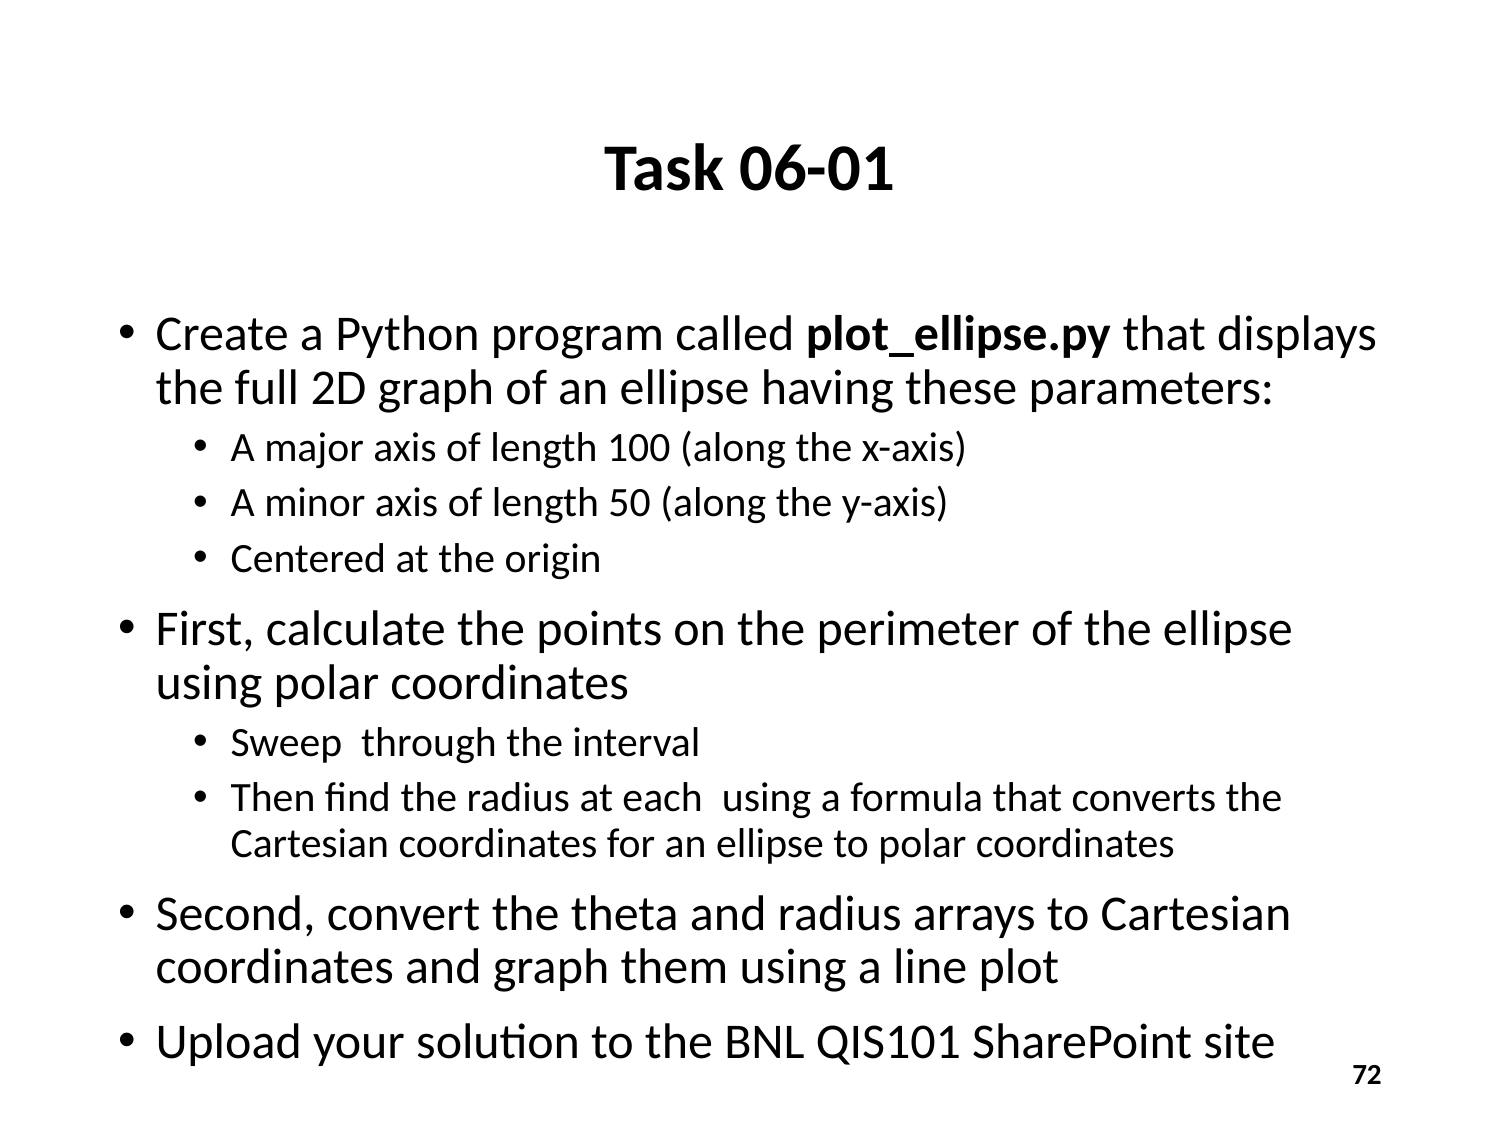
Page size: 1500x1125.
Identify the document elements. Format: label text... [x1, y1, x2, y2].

title Task 06-01 [103, 59, 1397, 278]
slide_number 72 [1059, 1042, 1397, 1103]
